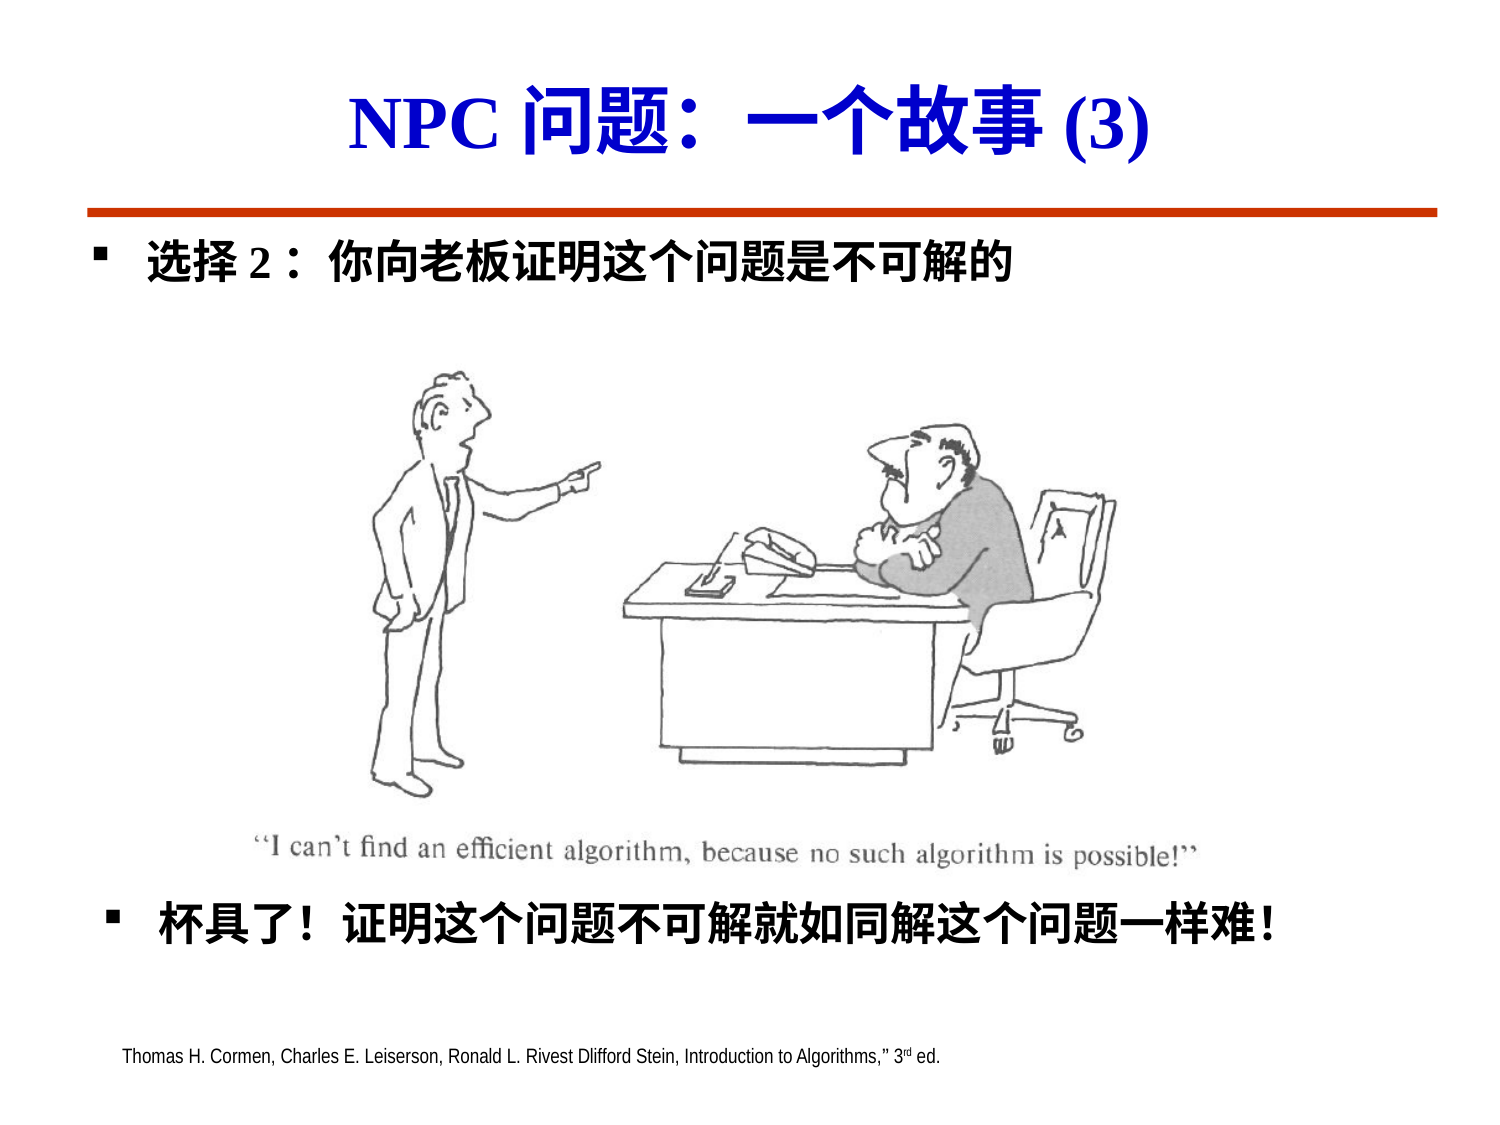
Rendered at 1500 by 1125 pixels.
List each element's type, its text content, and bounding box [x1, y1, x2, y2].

list 选择2：你向老板证明这个问题是不可解的 [75, 224, 1425, 350]
title NPC问题：一个故事(3) [112, 37, 1388, 200]
picture [238, 349, 1238, 891]
text_box 杯具了！证明这个问题不可解就如同解这个问题一样难！ [87, 887, 1438, 1025]
